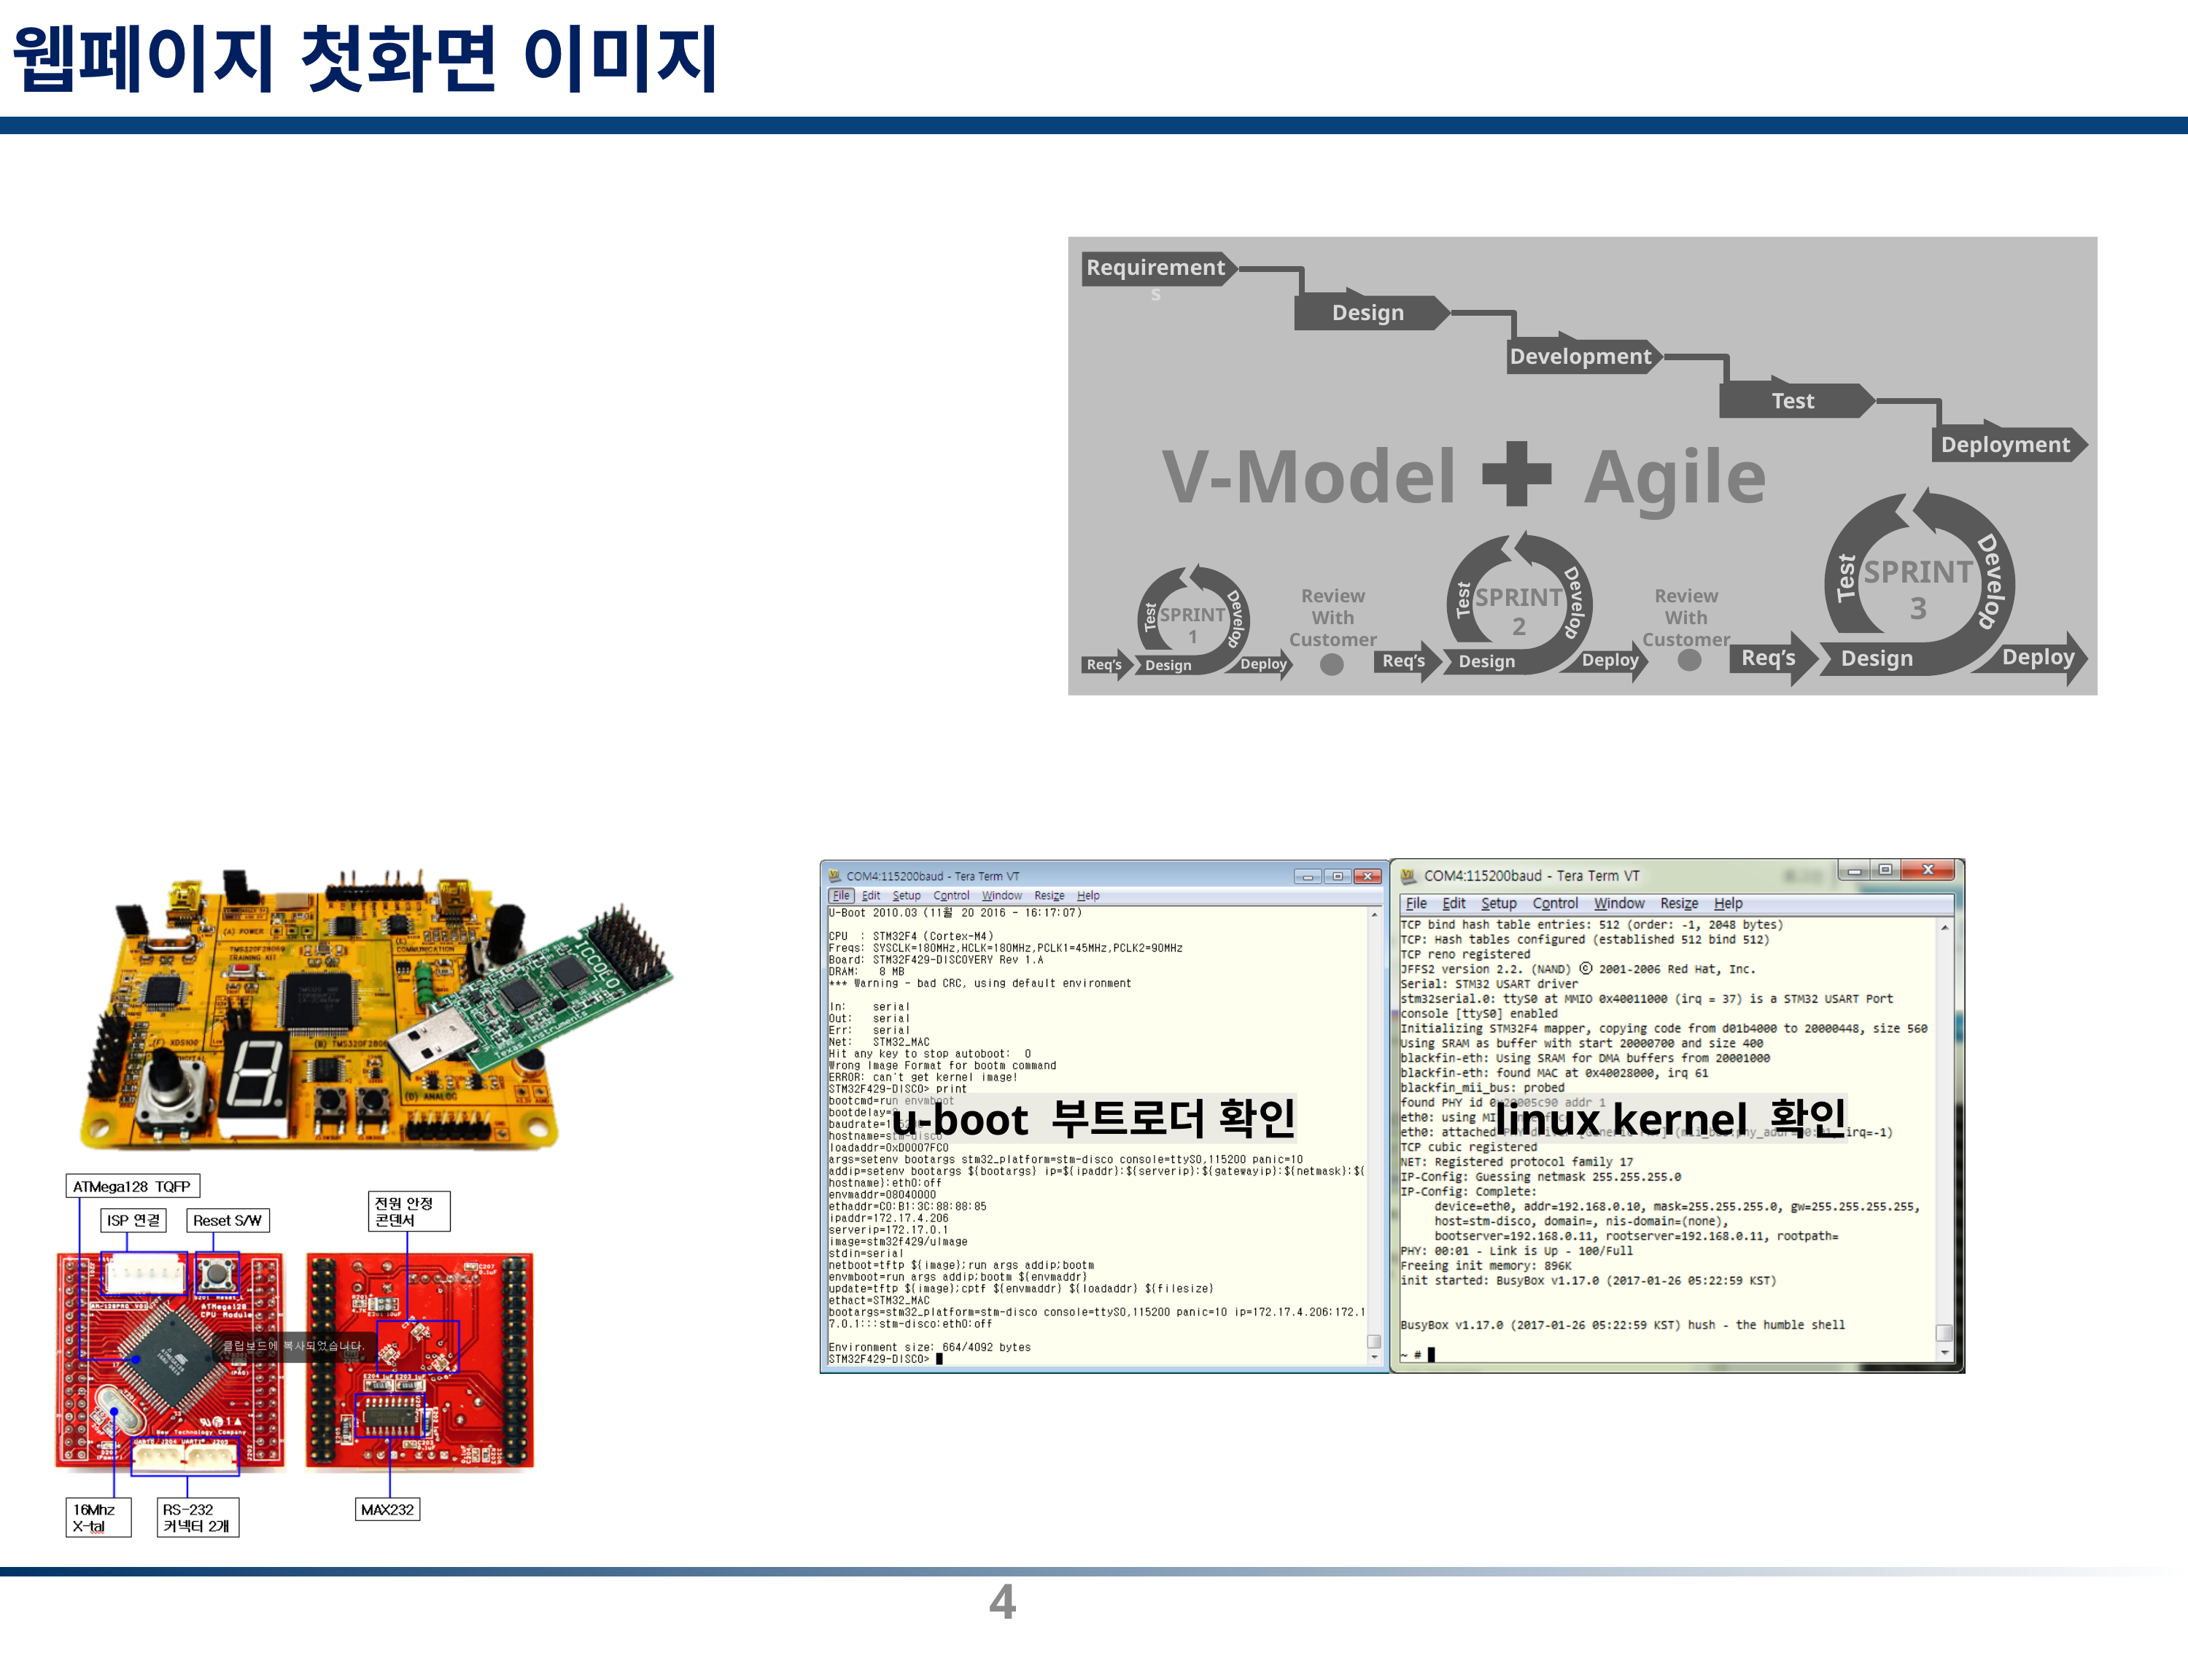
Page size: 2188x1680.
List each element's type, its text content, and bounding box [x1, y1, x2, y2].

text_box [820, 858, 1966, 1374]
title 웹페이지 첫화면 이미지 [0, 7, 2188, 107]
picture [51, 1171, 536, 1539]
picture [67, 855, 678, 1159]
slide_number 4 [748, 1558, 1259, 1649]
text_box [1068, 236, 2098, 696]
